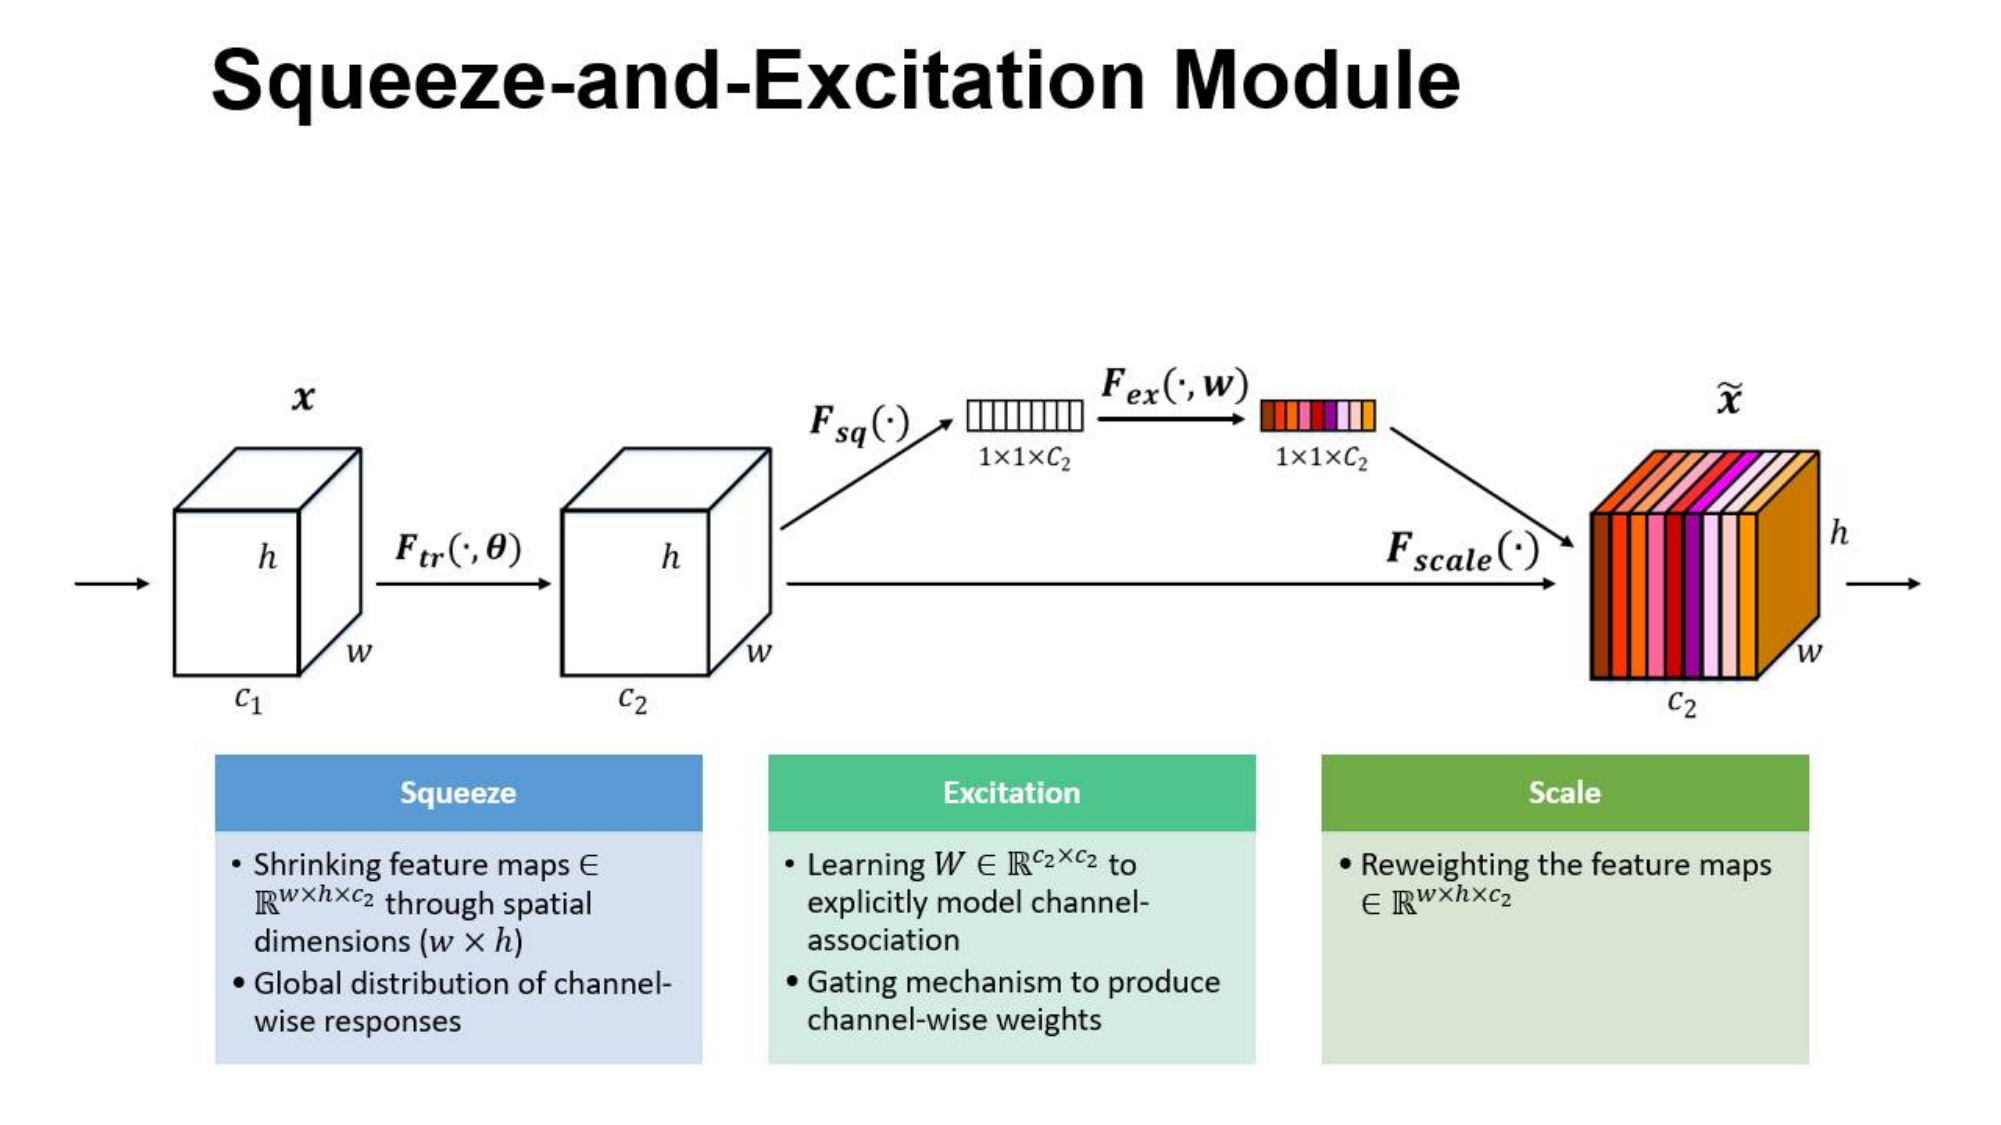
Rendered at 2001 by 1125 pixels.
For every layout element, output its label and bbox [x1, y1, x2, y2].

picture [70, 40, 1930, 1085]
